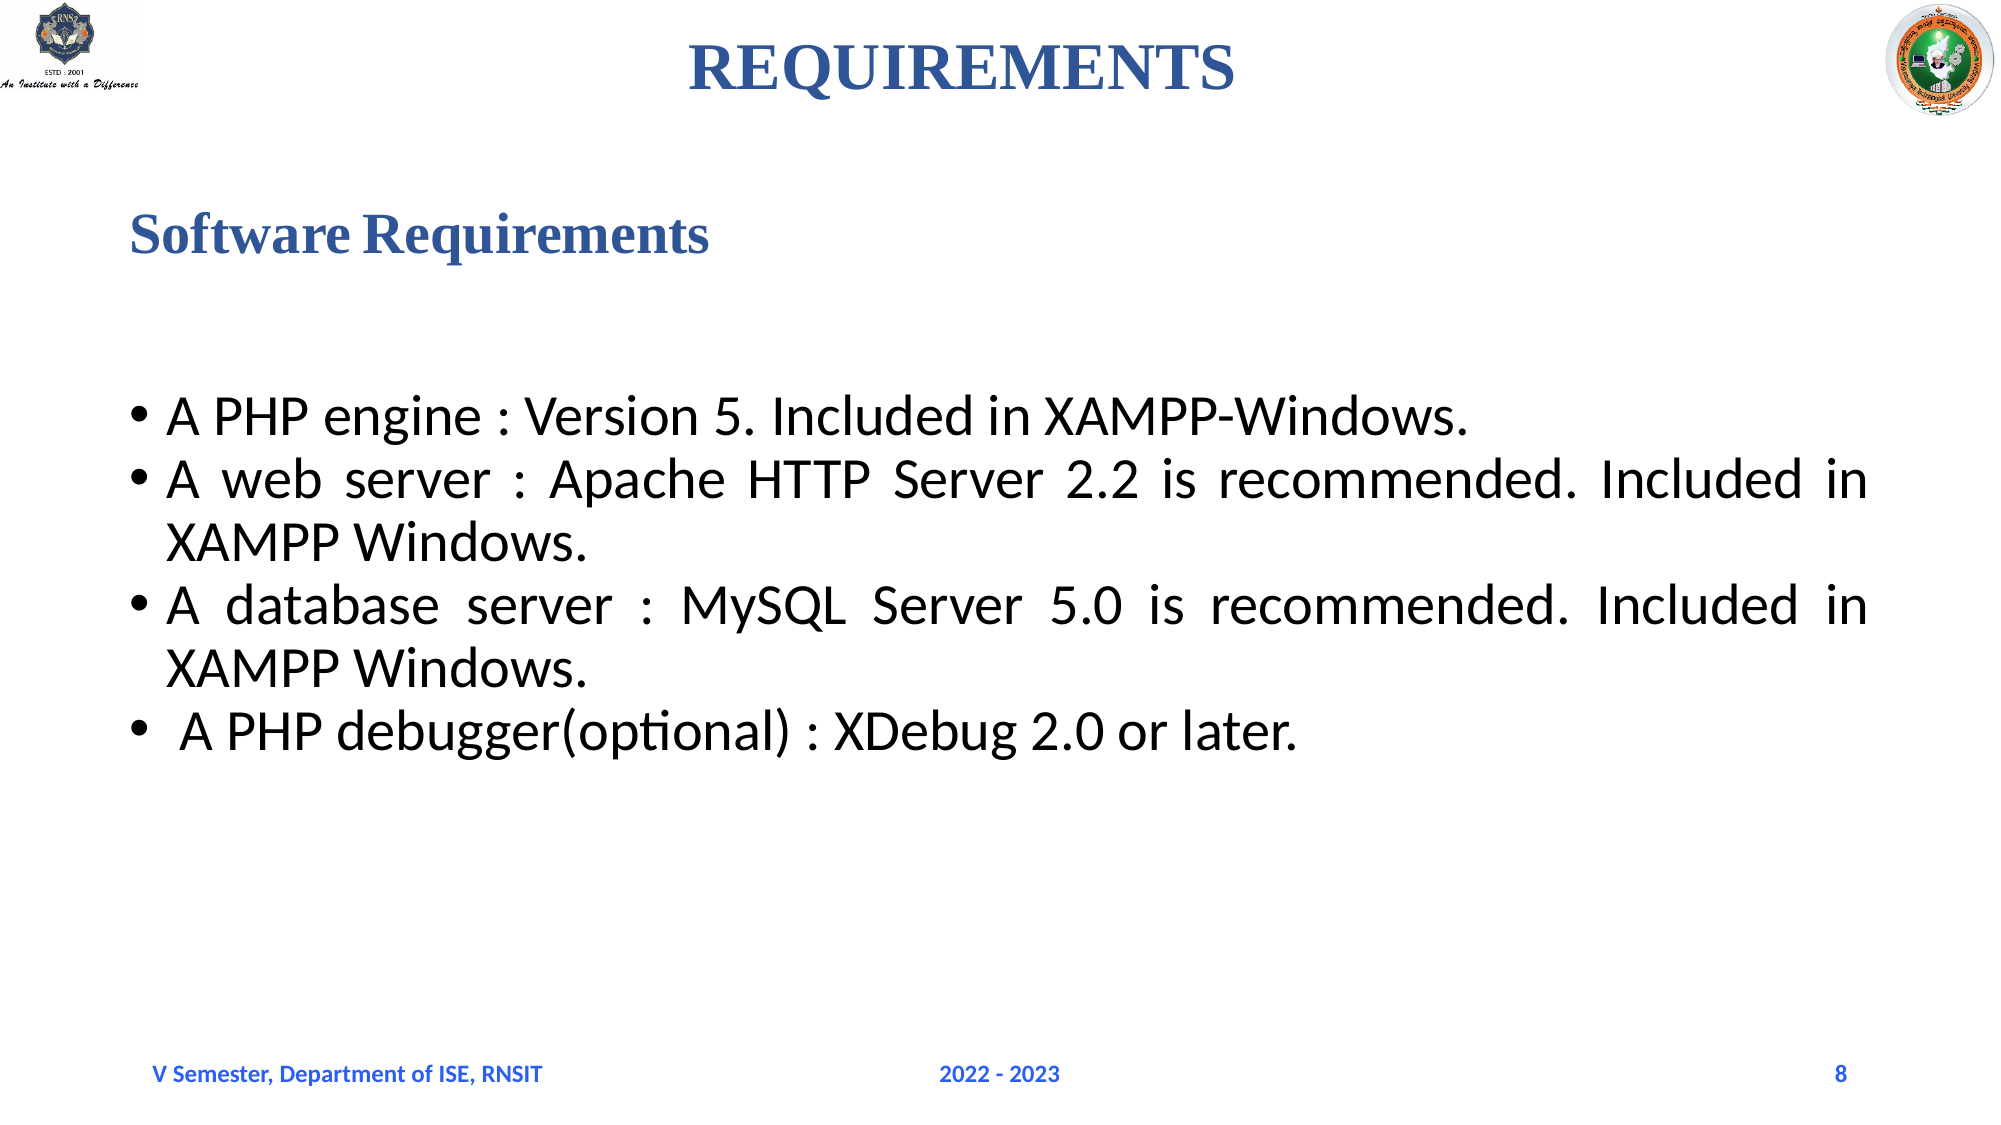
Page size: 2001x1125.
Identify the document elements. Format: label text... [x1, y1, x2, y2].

picture [1882, 2, 1997, 117]
footer 2022 - 2023 [662, 1042, 1338, 1103]
title REQUIREMENTS [350, 23, 1576, 152]
slide_number 8 [1412, 1042, 1863, 1103]
picture [0, 0, 138, 90]
slide_number V Semester, Department of ISE, RNSIT [137, 1042, 662, 1103]
text_box Software Requirements A PHP engine : Version 5. Included in XAMPP-Windows. A web server : Apache HTTP Server 2.2 is recommended. Included in XAMPP Windows. A database server : MySQL Server 5.0 is recommended. Included in XAMPP Windows. A PHP debugger(optional) : XDebug 2.0 or later. [114, 152, 1886, 1002]
